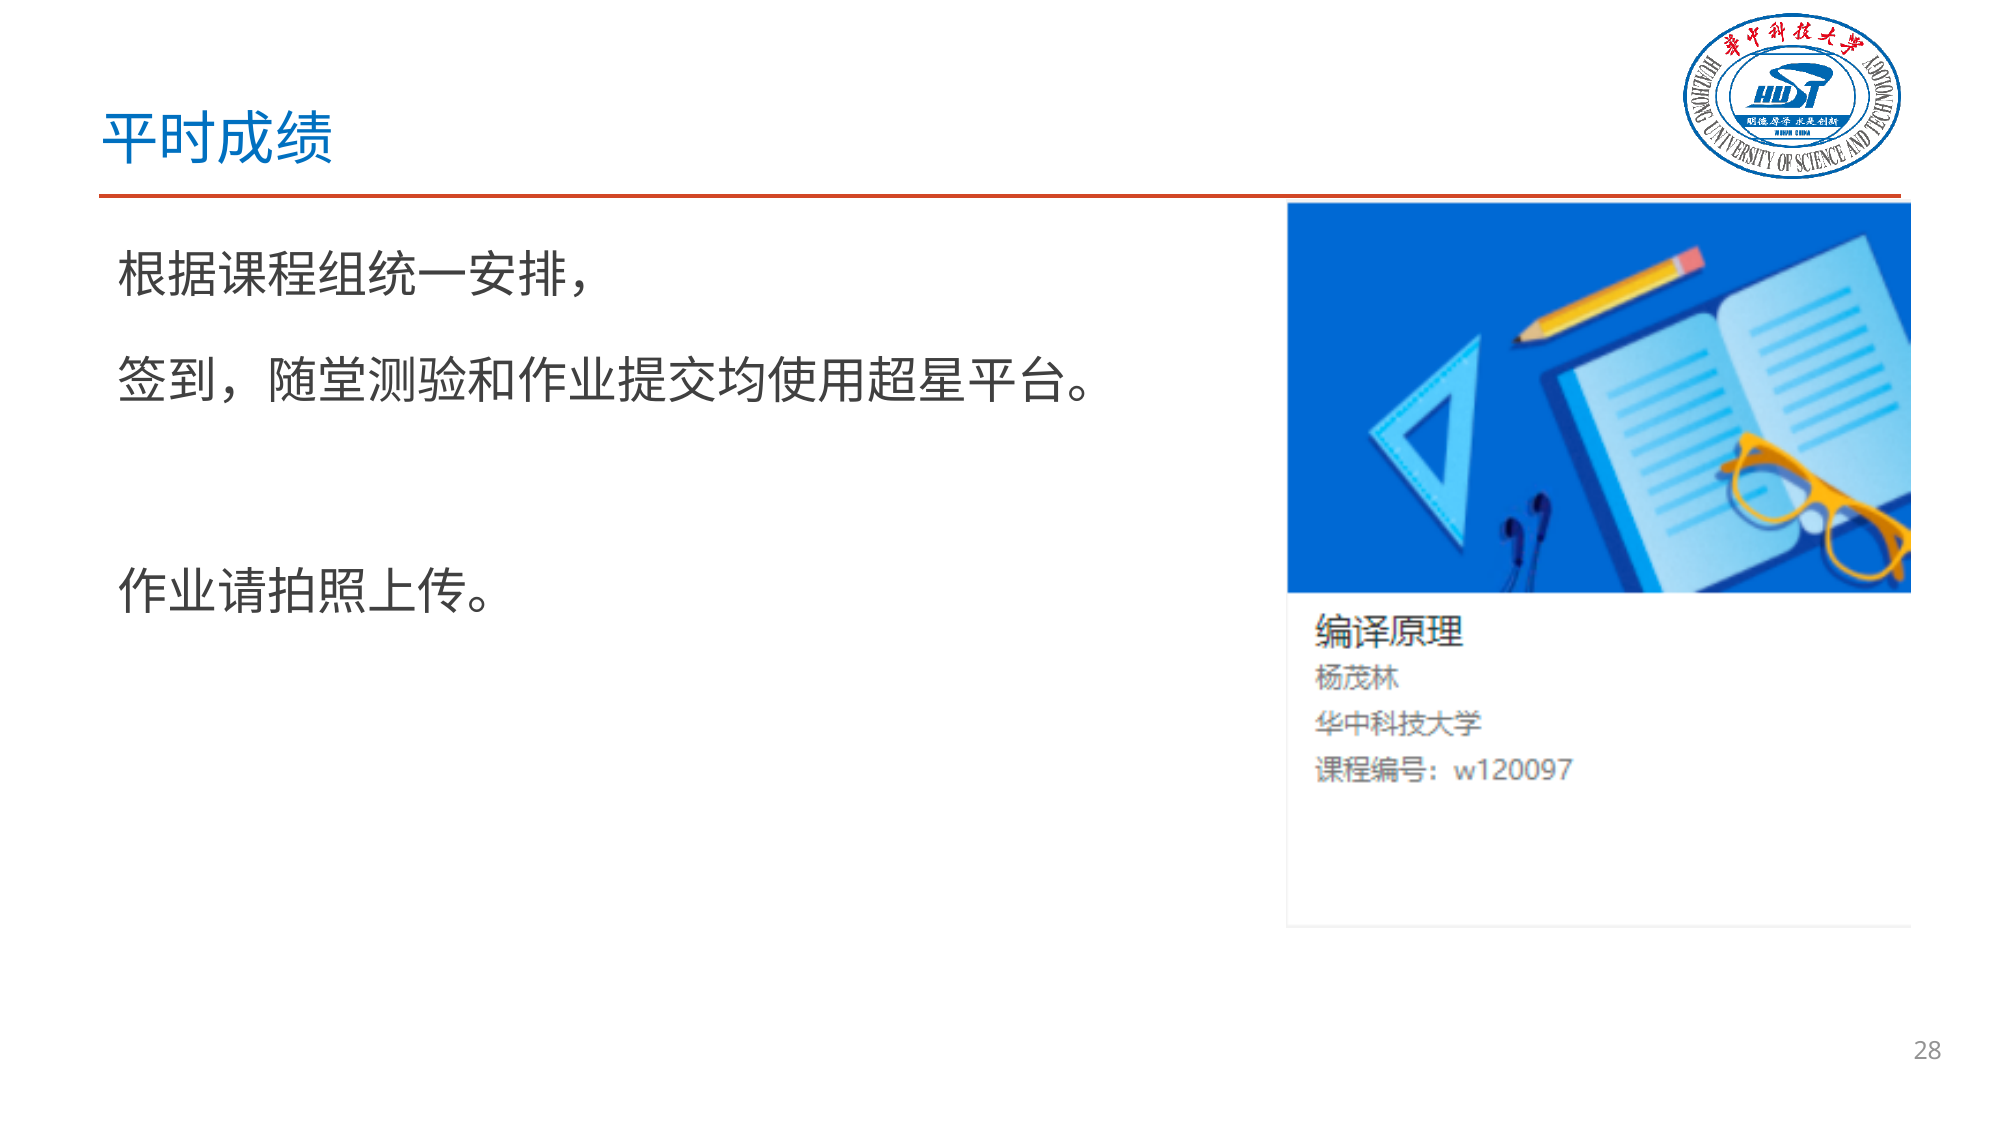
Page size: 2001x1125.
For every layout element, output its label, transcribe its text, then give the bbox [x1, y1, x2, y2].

picture [1286, 199, 1911, 928]
title 平时成绩 [85, 73, 1214, 179]
list 根据课程组统一安排， 签到，随堂测验和作业提交均使用超星平台。 作业请拍照上传。 [102, 234, 1197, 681]
picture [1683, 13, 1901, 179]
slide_number 28 [1373, 1036, 1957, 1097]
